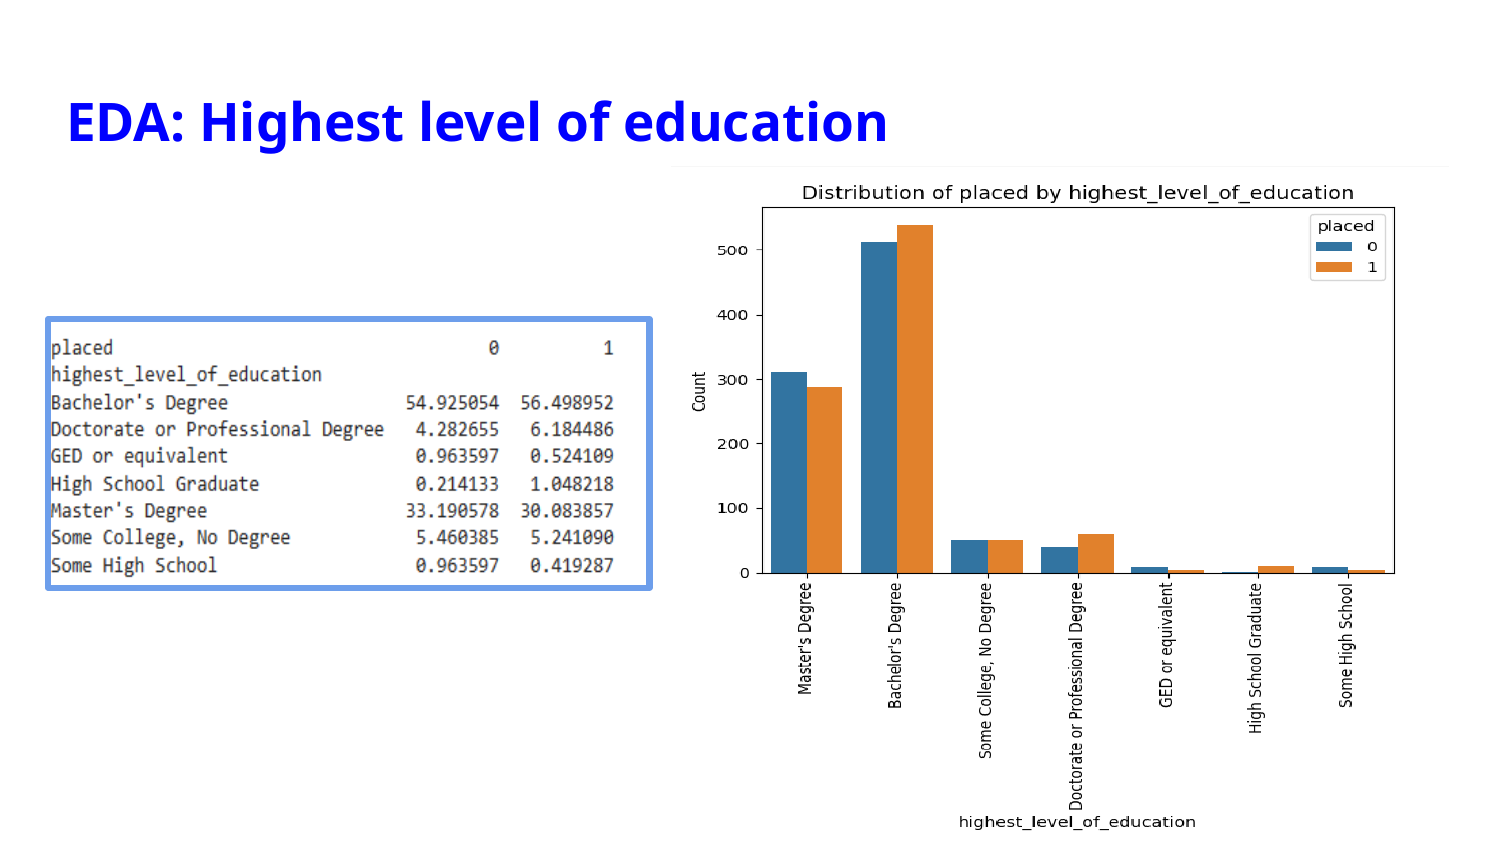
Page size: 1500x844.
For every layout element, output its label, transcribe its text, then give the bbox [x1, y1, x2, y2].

picture [671, 166, 1450, 833]
title EDA: Highest level of education [51, 72, 1449, 167]
picture [50, 321, 647, 585]
